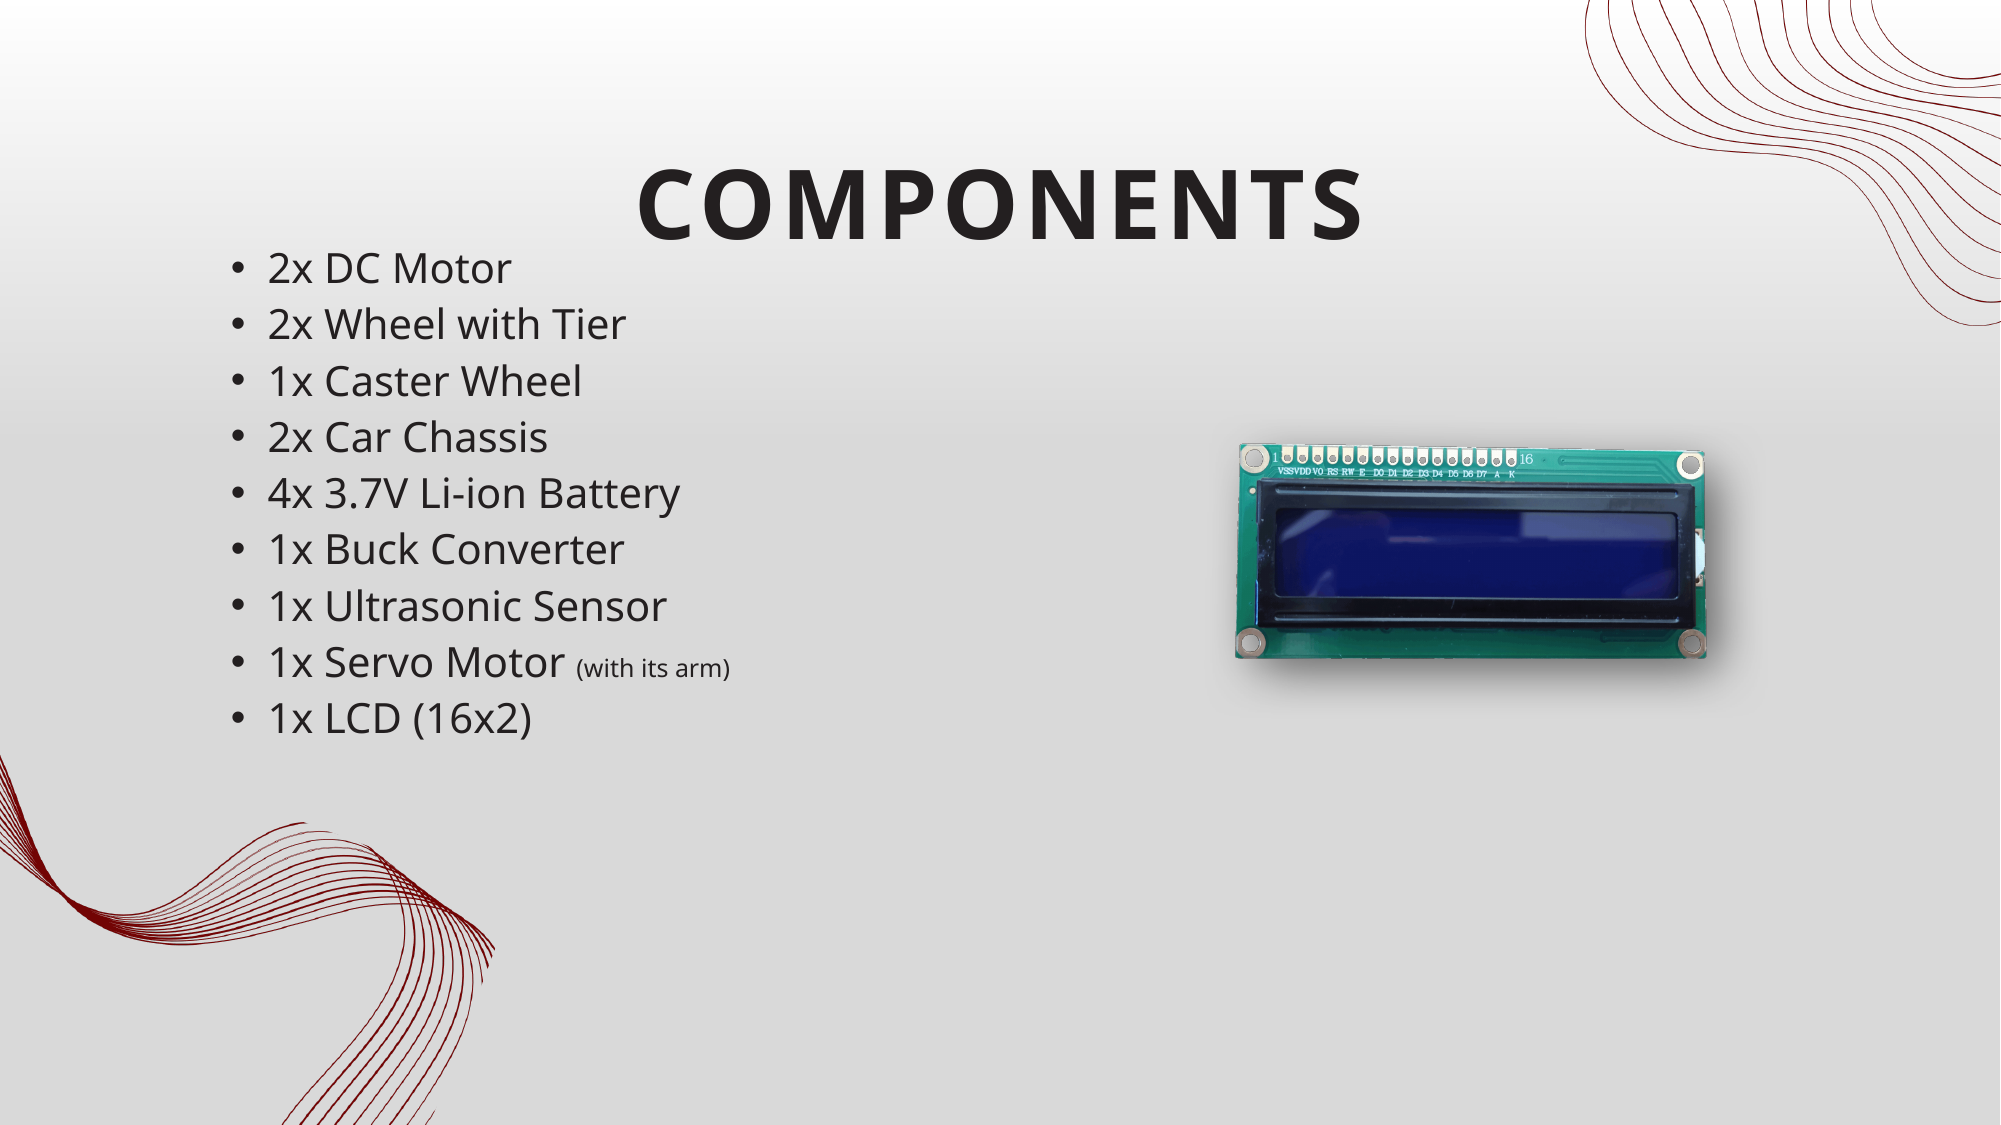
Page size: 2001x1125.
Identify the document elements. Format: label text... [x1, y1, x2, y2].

text_box [0, 709, 514, 1125]
text_box 2x DC Motor 2x Wheel with Tier 1x Caster Wheel 2x Car Chassis 4x 3.7V Li-ion Battery 1x Buck Converter 1x Ultrasonic Sensor 1x Servo Motor (with its arm) 1x LCD (16x2) [194, 235, 1306, 743]
picture [1201, 422, 1733, 687]
text_box COMPONENTS [368, 125, 1632, 259]
text_box [1583, 0, 2000, 327]
